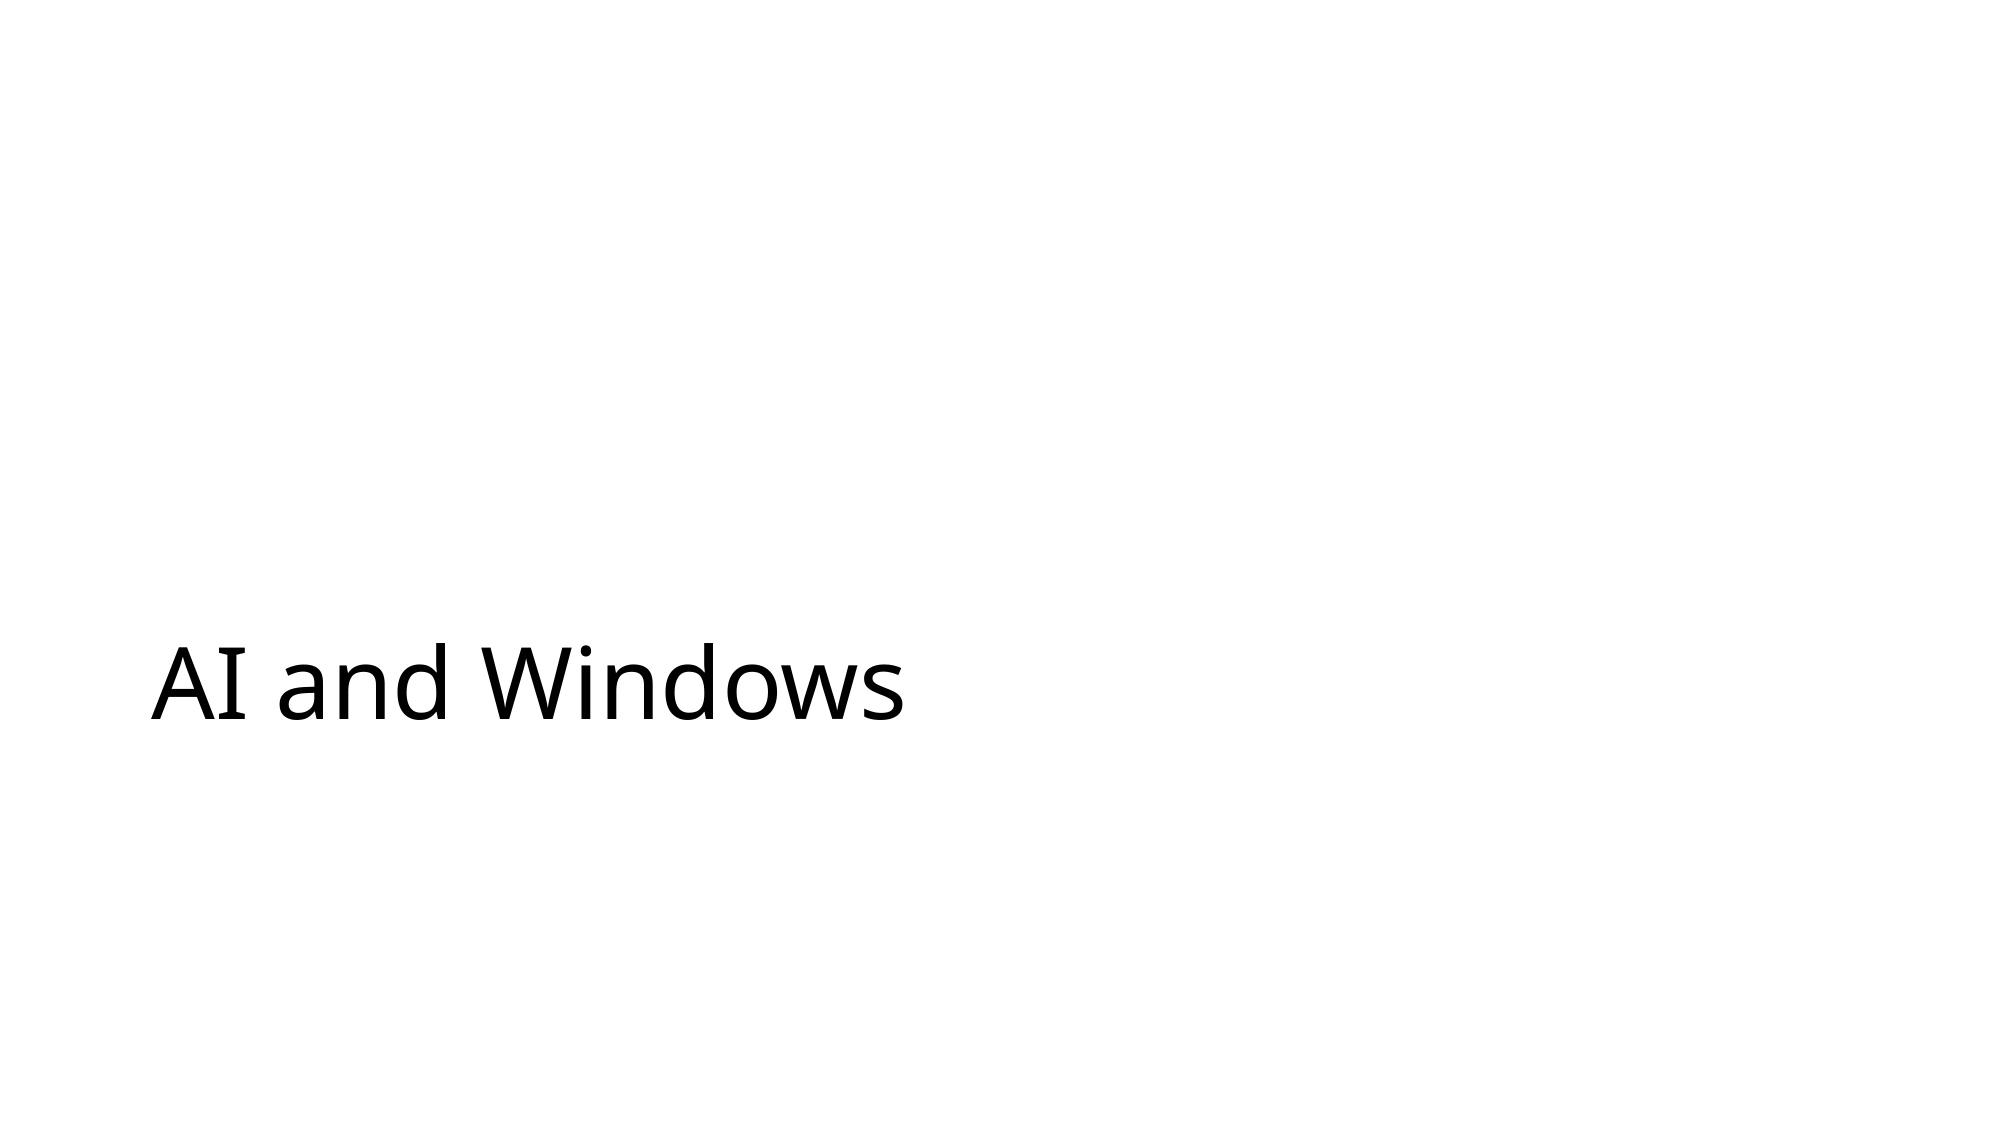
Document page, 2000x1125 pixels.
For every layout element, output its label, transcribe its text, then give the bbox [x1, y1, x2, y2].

title AI and Windows [136, 280, 1861, 749]
